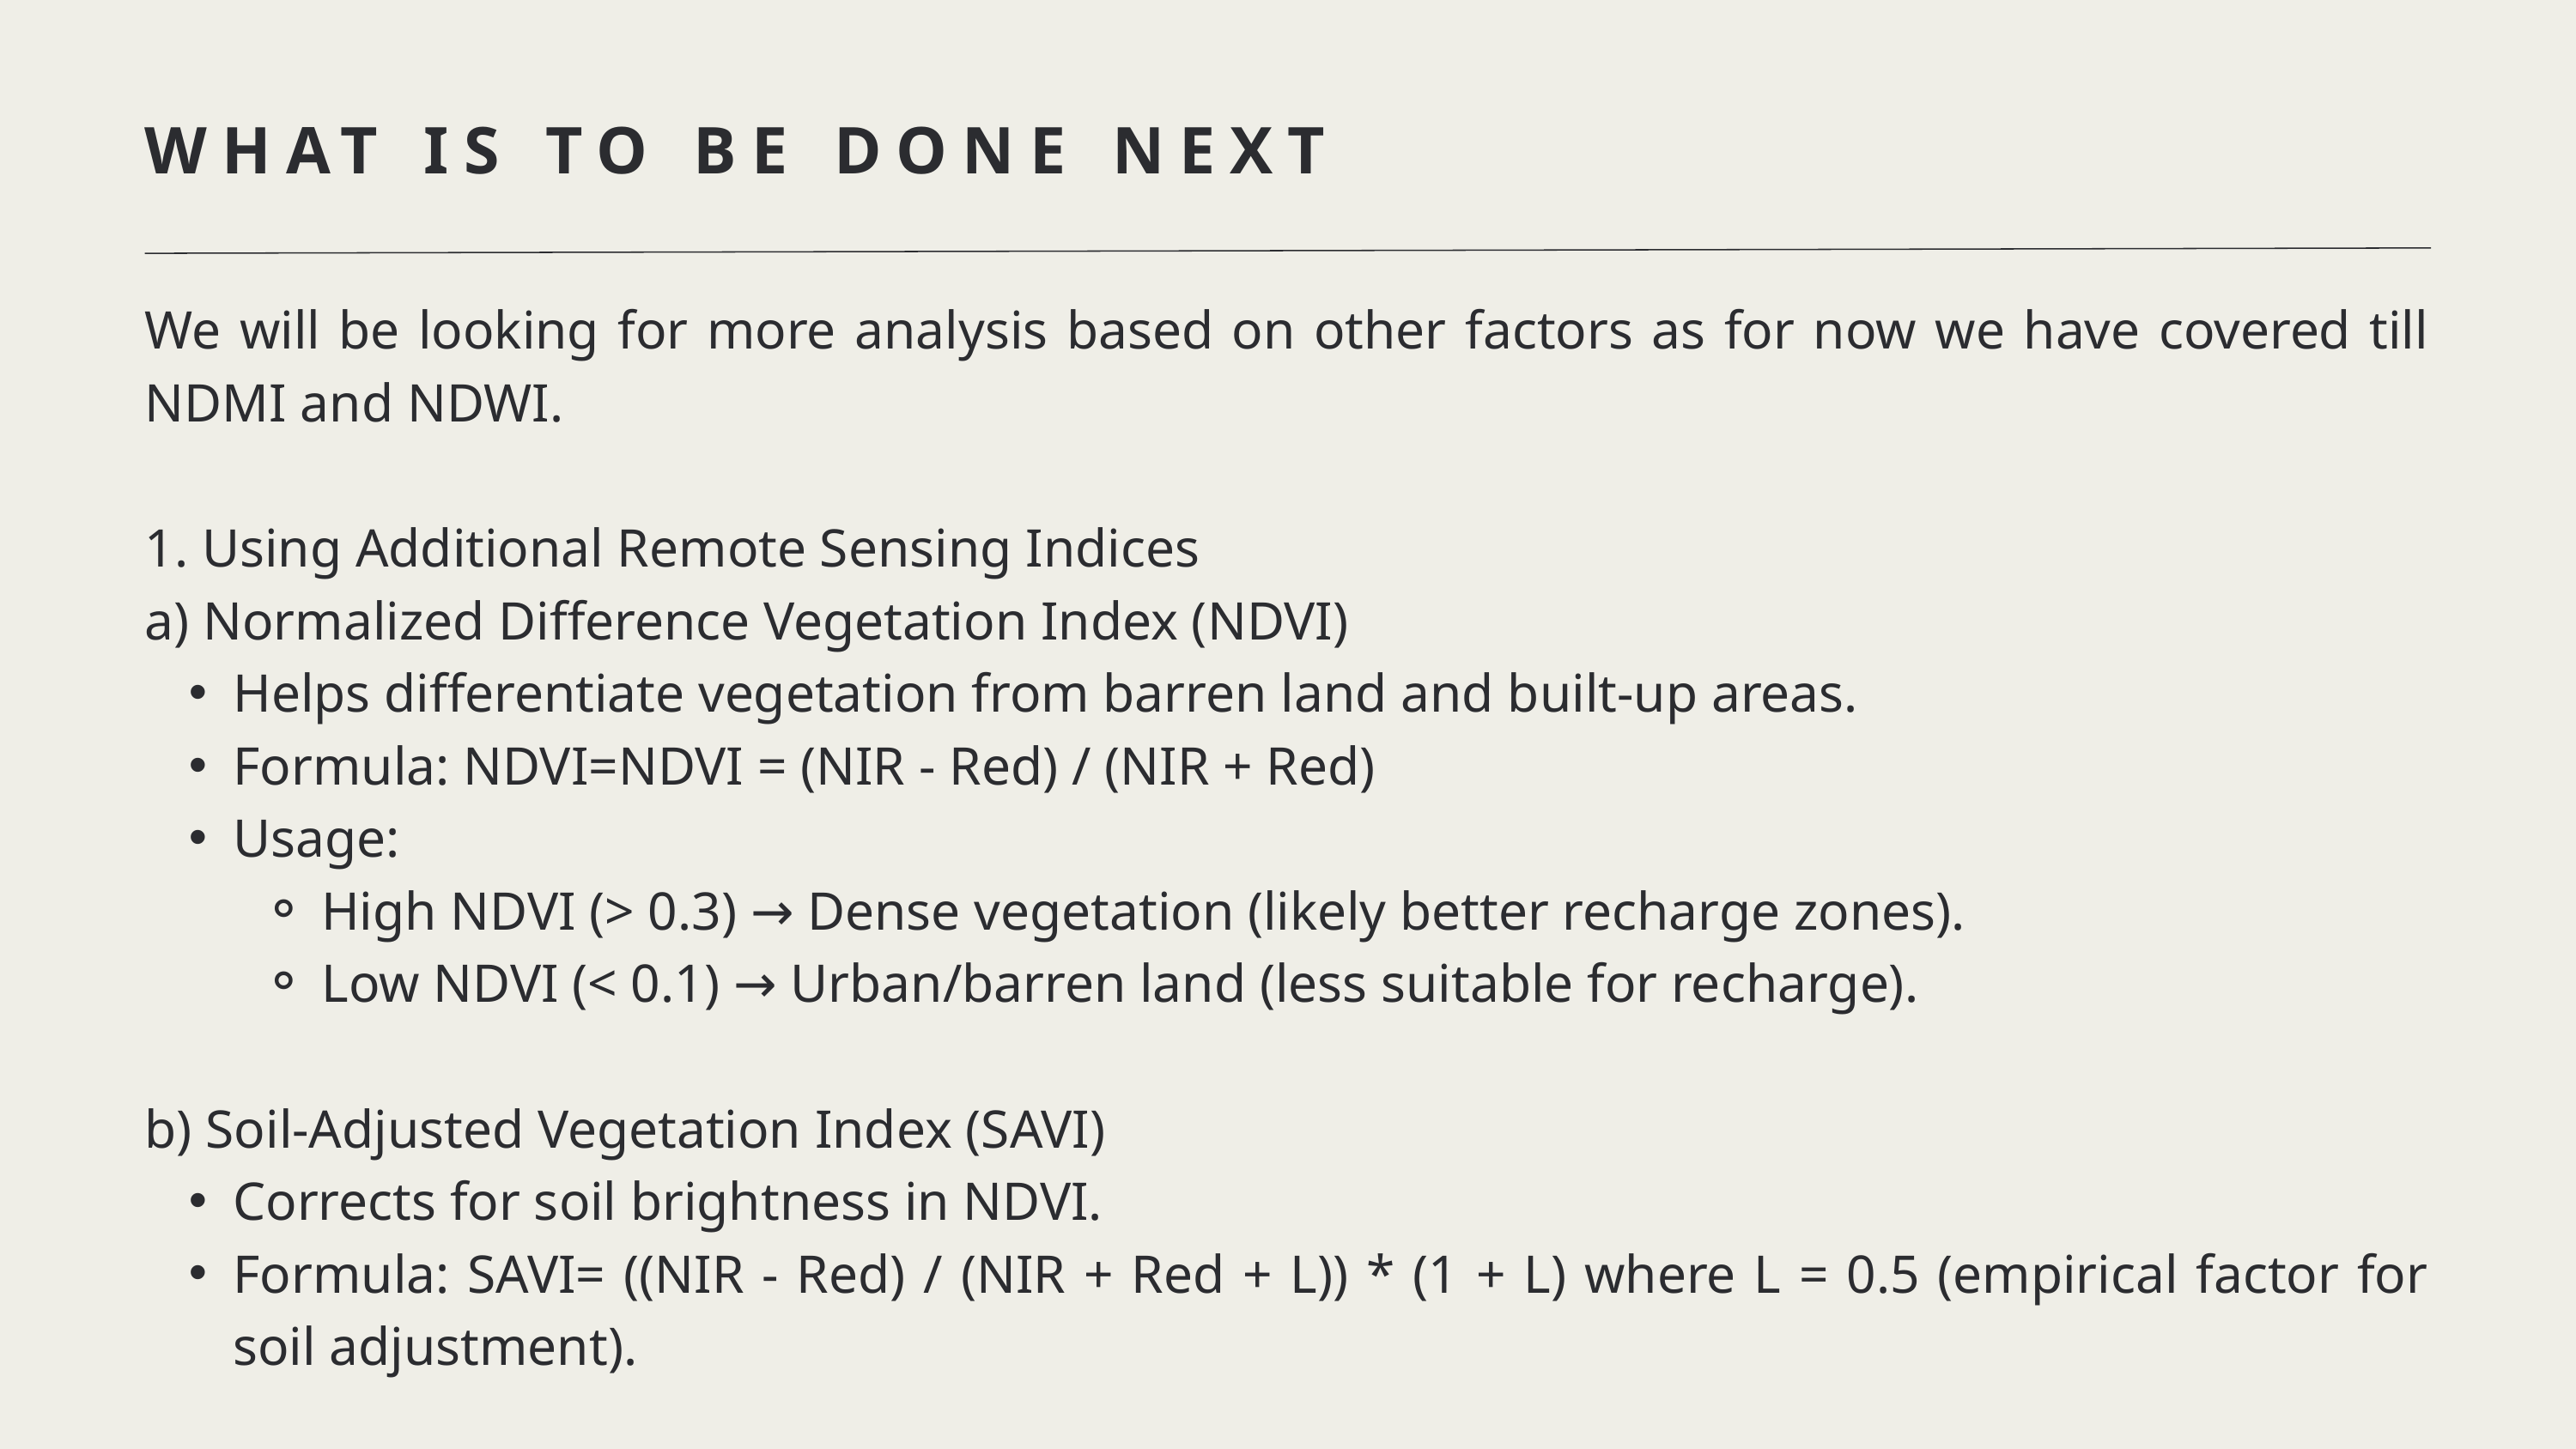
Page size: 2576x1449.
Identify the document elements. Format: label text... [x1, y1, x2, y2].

text_box WHAT IS TO BE DONE NEXT [144, 96, 2432, 187]
text_box We will be looking for more analysis based on other factors as for now we have covered till NDMI and NDWI. 1. Using Additional Remote Sensing Indices a) Normalized Difference Vegetation Index (NDVI) Helps differentiate vegetation from barren land and built-up areas. Formula: NDVI=NDVI = (NIR - Red) / (NIR + Red) Usage: High NDVI (> 0.3) → Dense vegetation (likely better recharge zones). Low NDVI (< 0.1) → Urban/barren land (less suitable for recharge). b) Soil-Adjusted Vegetation Index (SAVI) Corrects for soil brightness in NDVI. Formula: SAVI= ((NIR - Red) / (NIR + Red + L)) * (1 + L) where L = 0.5 (empirical factor for soil adjustment). [144, 287, 2432, 1449]
